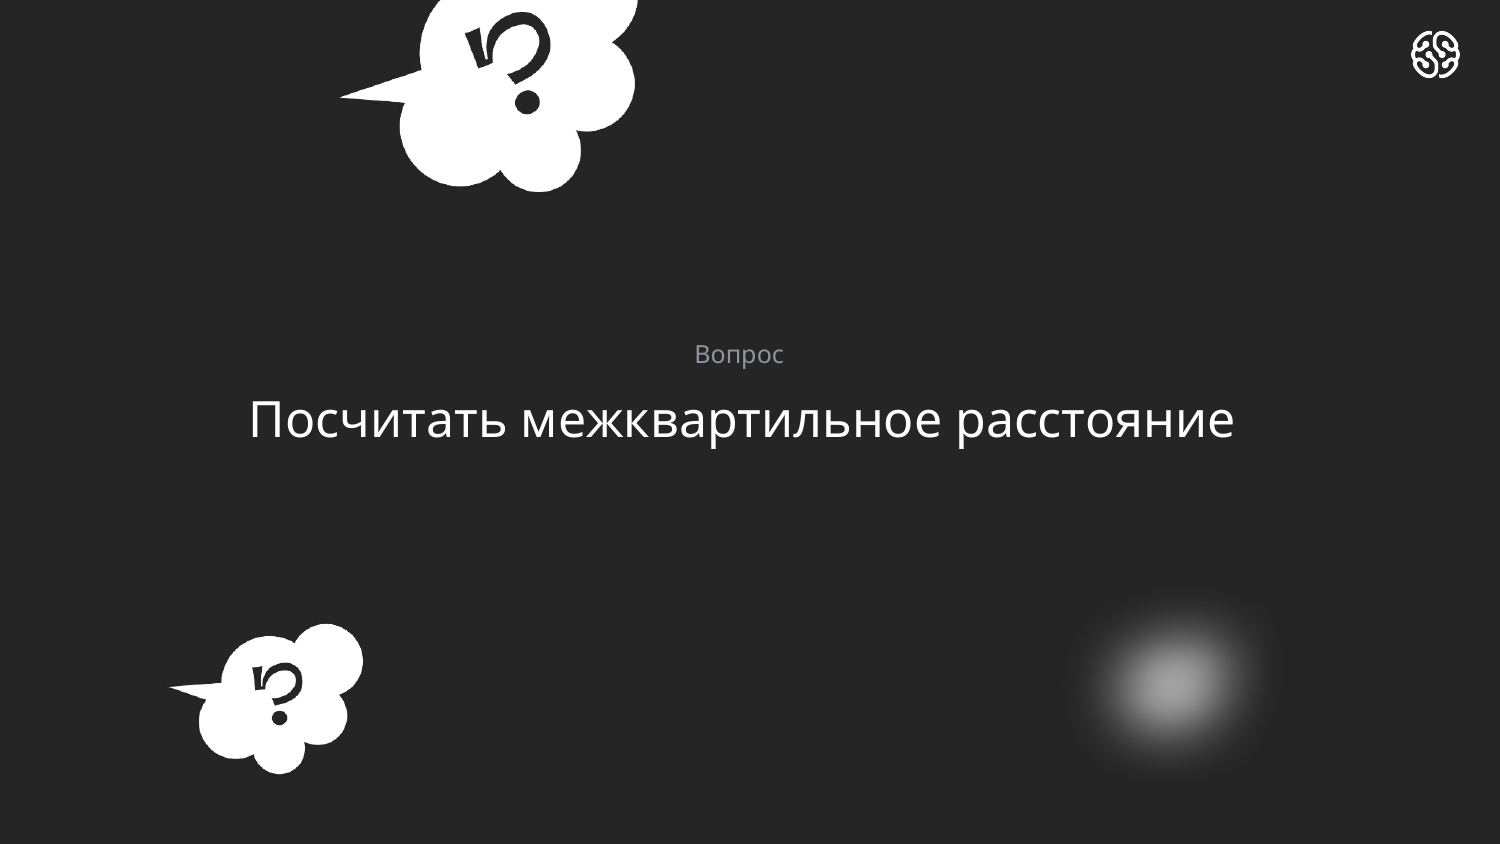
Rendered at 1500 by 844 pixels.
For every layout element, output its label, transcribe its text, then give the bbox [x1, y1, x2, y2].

title Посчитать межквартильное расстояние [88, 384, 1412, 472]
title Вопрос [88, 320, 1412, 384]
picture [0, 0, 1500, 844]
